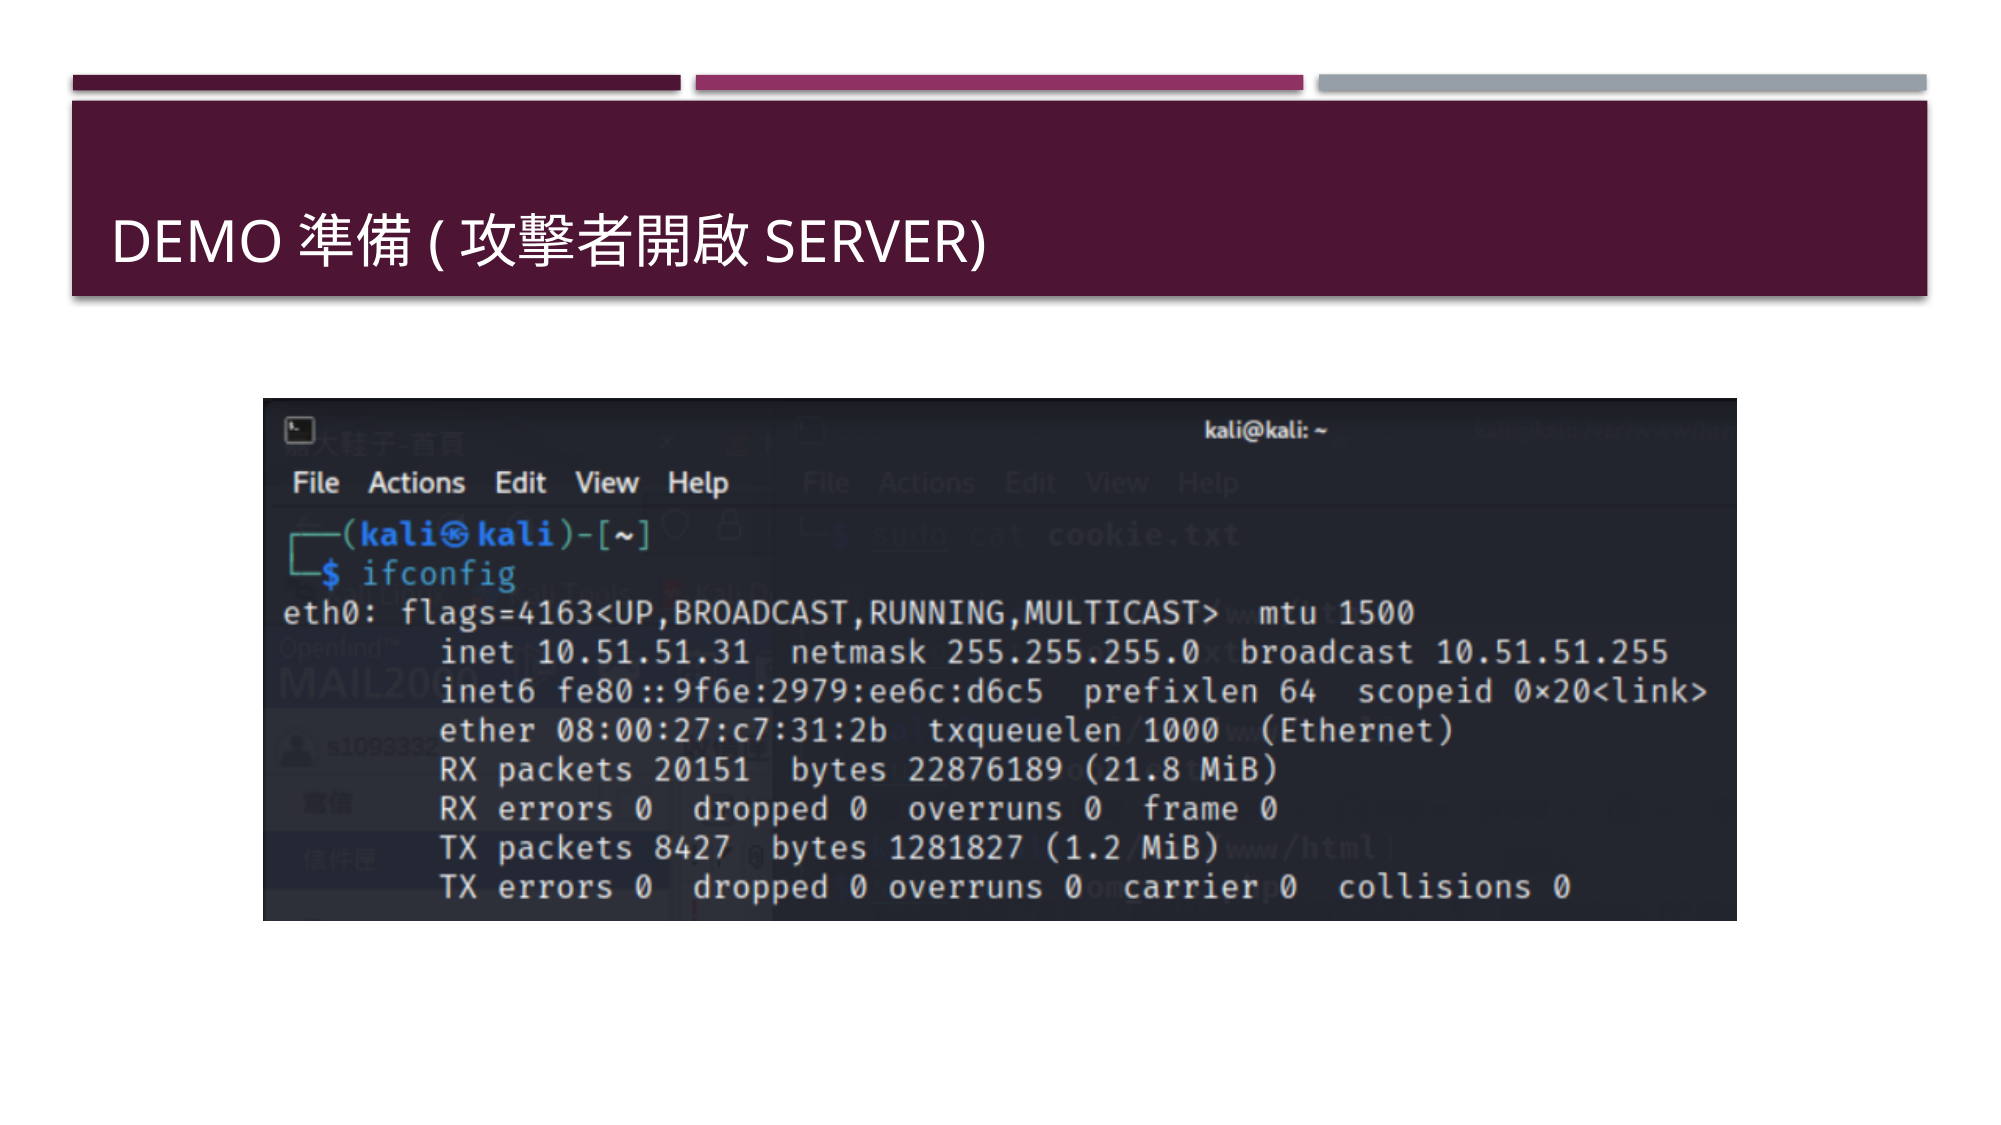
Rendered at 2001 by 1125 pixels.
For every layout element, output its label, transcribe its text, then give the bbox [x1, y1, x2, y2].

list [262, 397, 1738, 921]
title DEMO準備(攻擊者開啟SERVER) [95, 115, 1905, 282]
